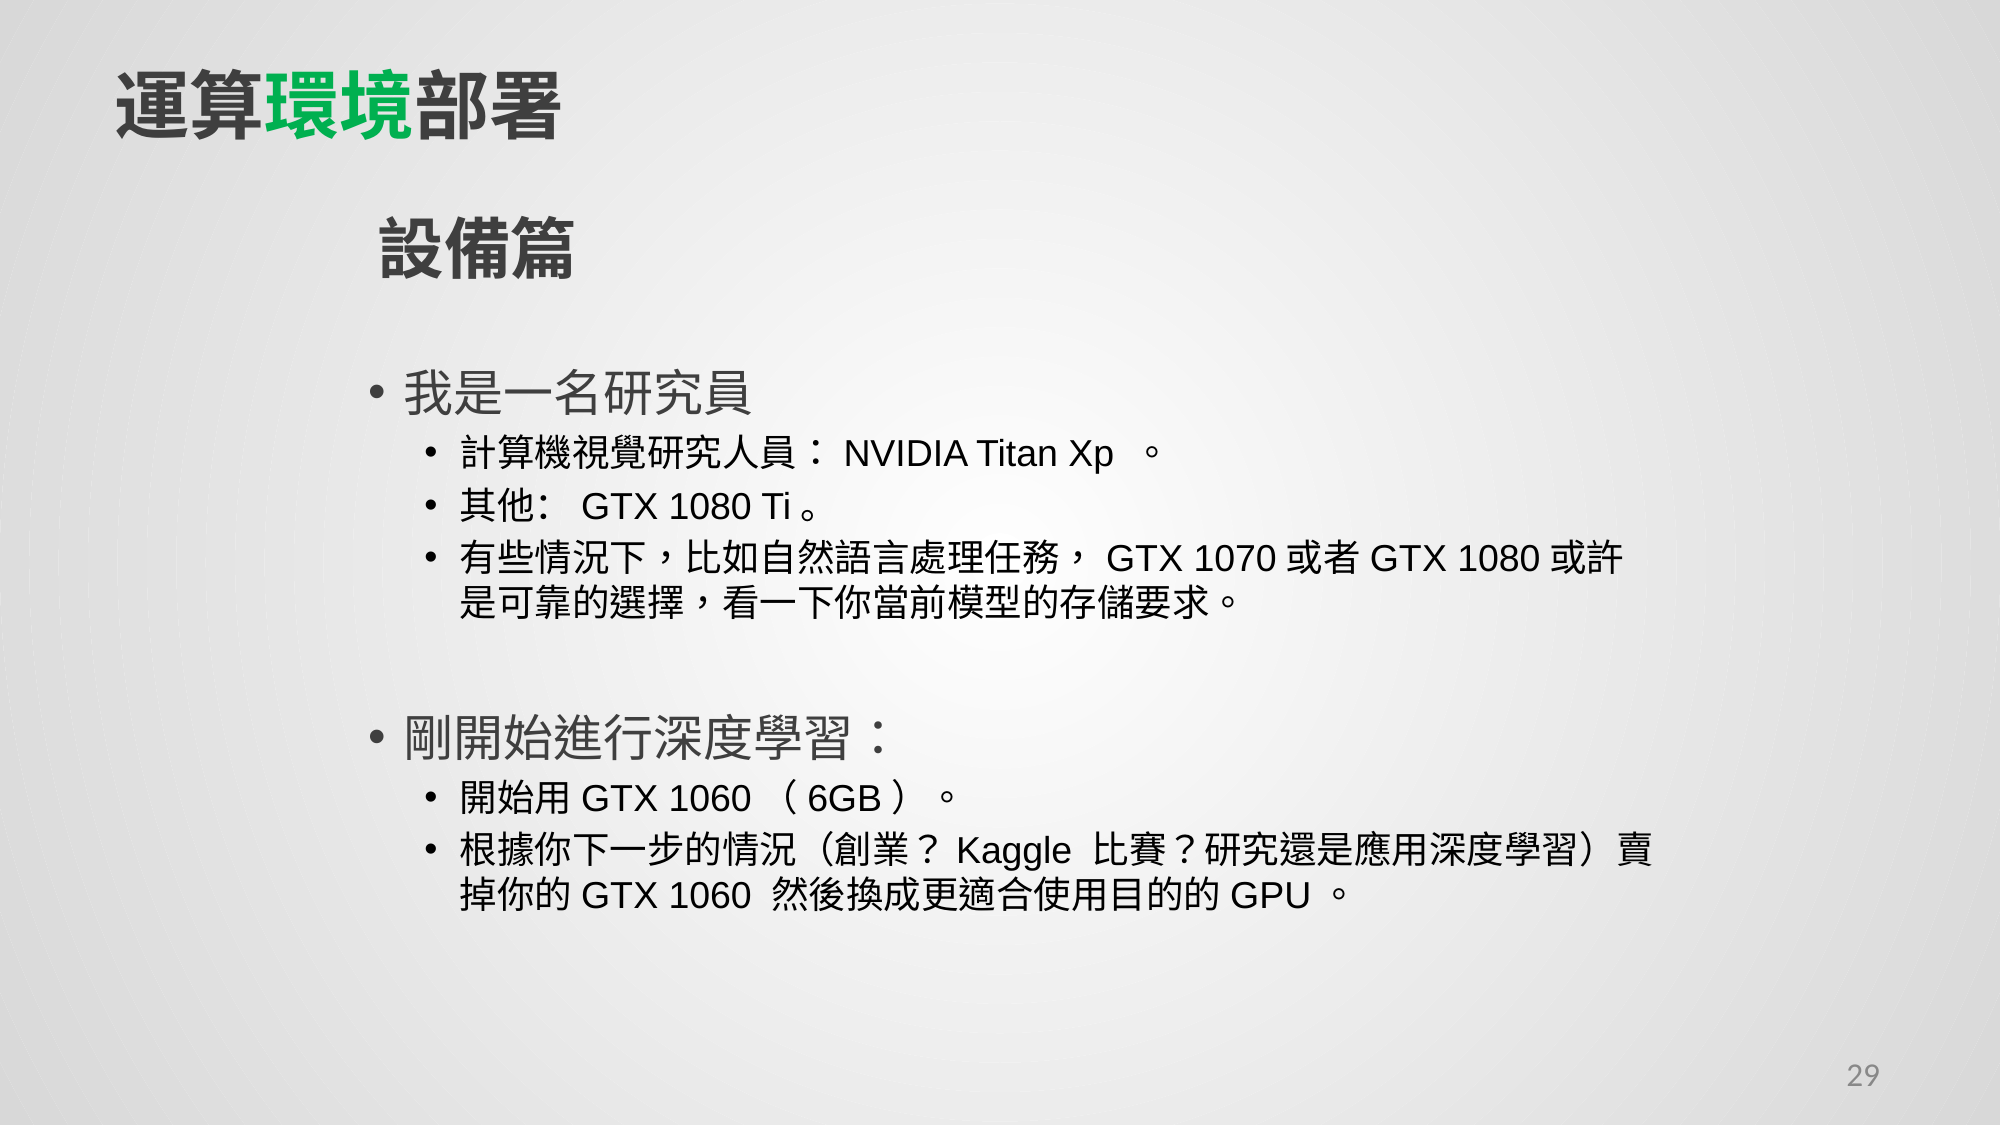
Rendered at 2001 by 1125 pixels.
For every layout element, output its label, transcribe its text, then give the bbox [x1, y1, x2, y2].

slide_number 29 [1433, 1042, 1900, 1103]
list 設備篇 我是一名研究員 計算機視覺研究人員：NVIDIA Titan Xp 。 其他：GTX 1080 Ti。 有些情況下，比如自然語言處理任務，GTX 1070或者GTX 1080或許是可靠的選擇，看一下你當前模型的存儲要求。 剛開始進行深度學習： 開始用GTX 1060（6GB）。 根據你下一步的情況（創業？Kaggle 比賽？研究還是應用深度學習）賣掉你的GTX 1060 然後換成更適合使用目的的GPU。 [324, 191, 1675, 968]
title 運算環境部署 [99, 45, 1900, 162]
